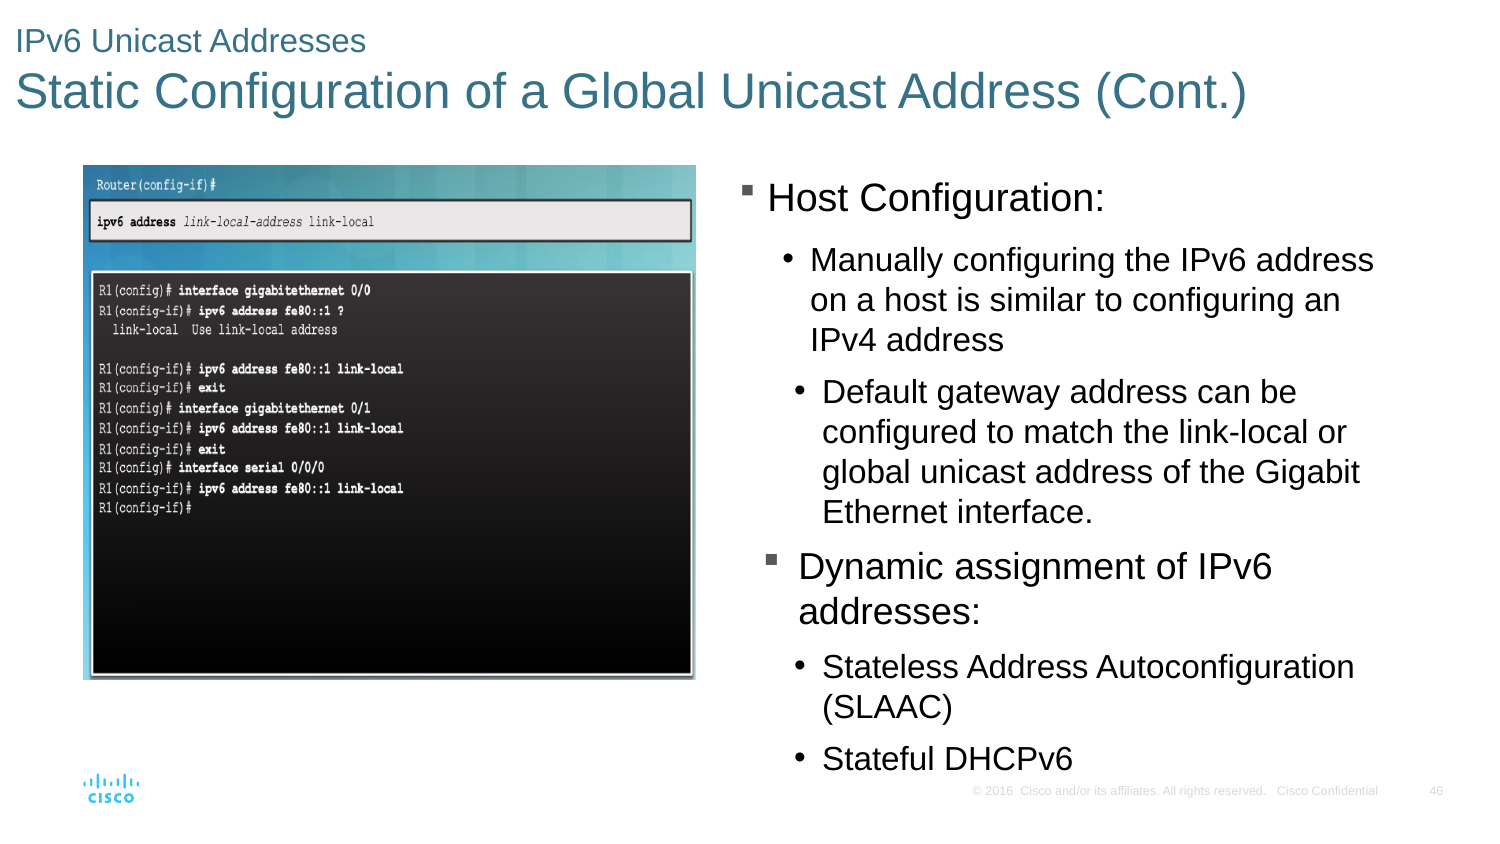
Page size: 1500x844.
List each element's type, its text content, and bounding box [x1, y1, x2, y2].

title IPv6 Unicast Addresses Static Configuration of a Global Unicast Address (Cont.) [0, 6, 1500, 131]
picture [83, 165, 696, 681]
list Host Configuration: Manually configuring the IPv6 address on a host is similar to configuring an IPv4 address Default gateway address can be configured to match the link-local or global unicast address of the Gigabit Ethernet interface. Dynamic assignment of IPv6 addresses: Stateless Address Autoconfiguration (SLAAC) Stateful DHCPv6 [724, 164, 1427, 807]
